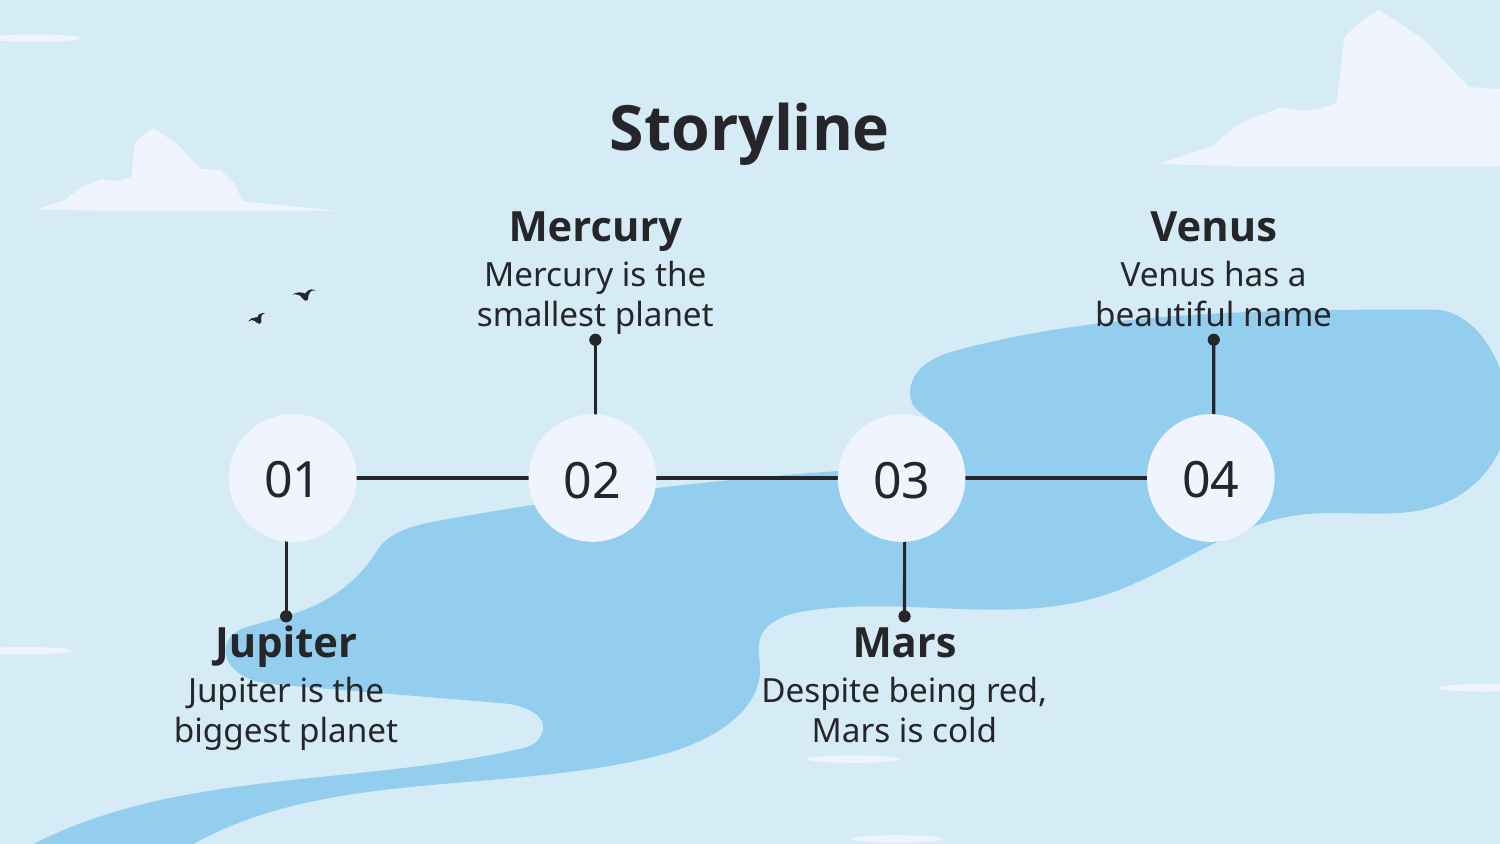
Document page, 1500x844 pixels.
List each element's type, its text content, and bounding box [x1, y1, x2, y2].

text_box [222, 413, 364, 543]
text_box Mercury is the smallest planet [428, 245, 763, 340]
text_box Jupiter is the biggest planet [119, 662, 454, 757]
text_box Venus has a beautiful name [1046, 245, 1381, 340]
text_box Venus [1046, 199, 1381, 245]
text_box Mars [737, 616, 1072, 662]
title Storyline [118, 72, 1382, 167]
text_box Despite being red, Mars is cold [737, 662, 1072, 757]
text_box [831, 413, 972, 543]
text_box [1140, 413, 1282, 543]
text_box Mercury [428, 199, 763, 245]
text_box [522, 413, 663, 543]
text_box Jupiter [119, 616, 454, 662]
